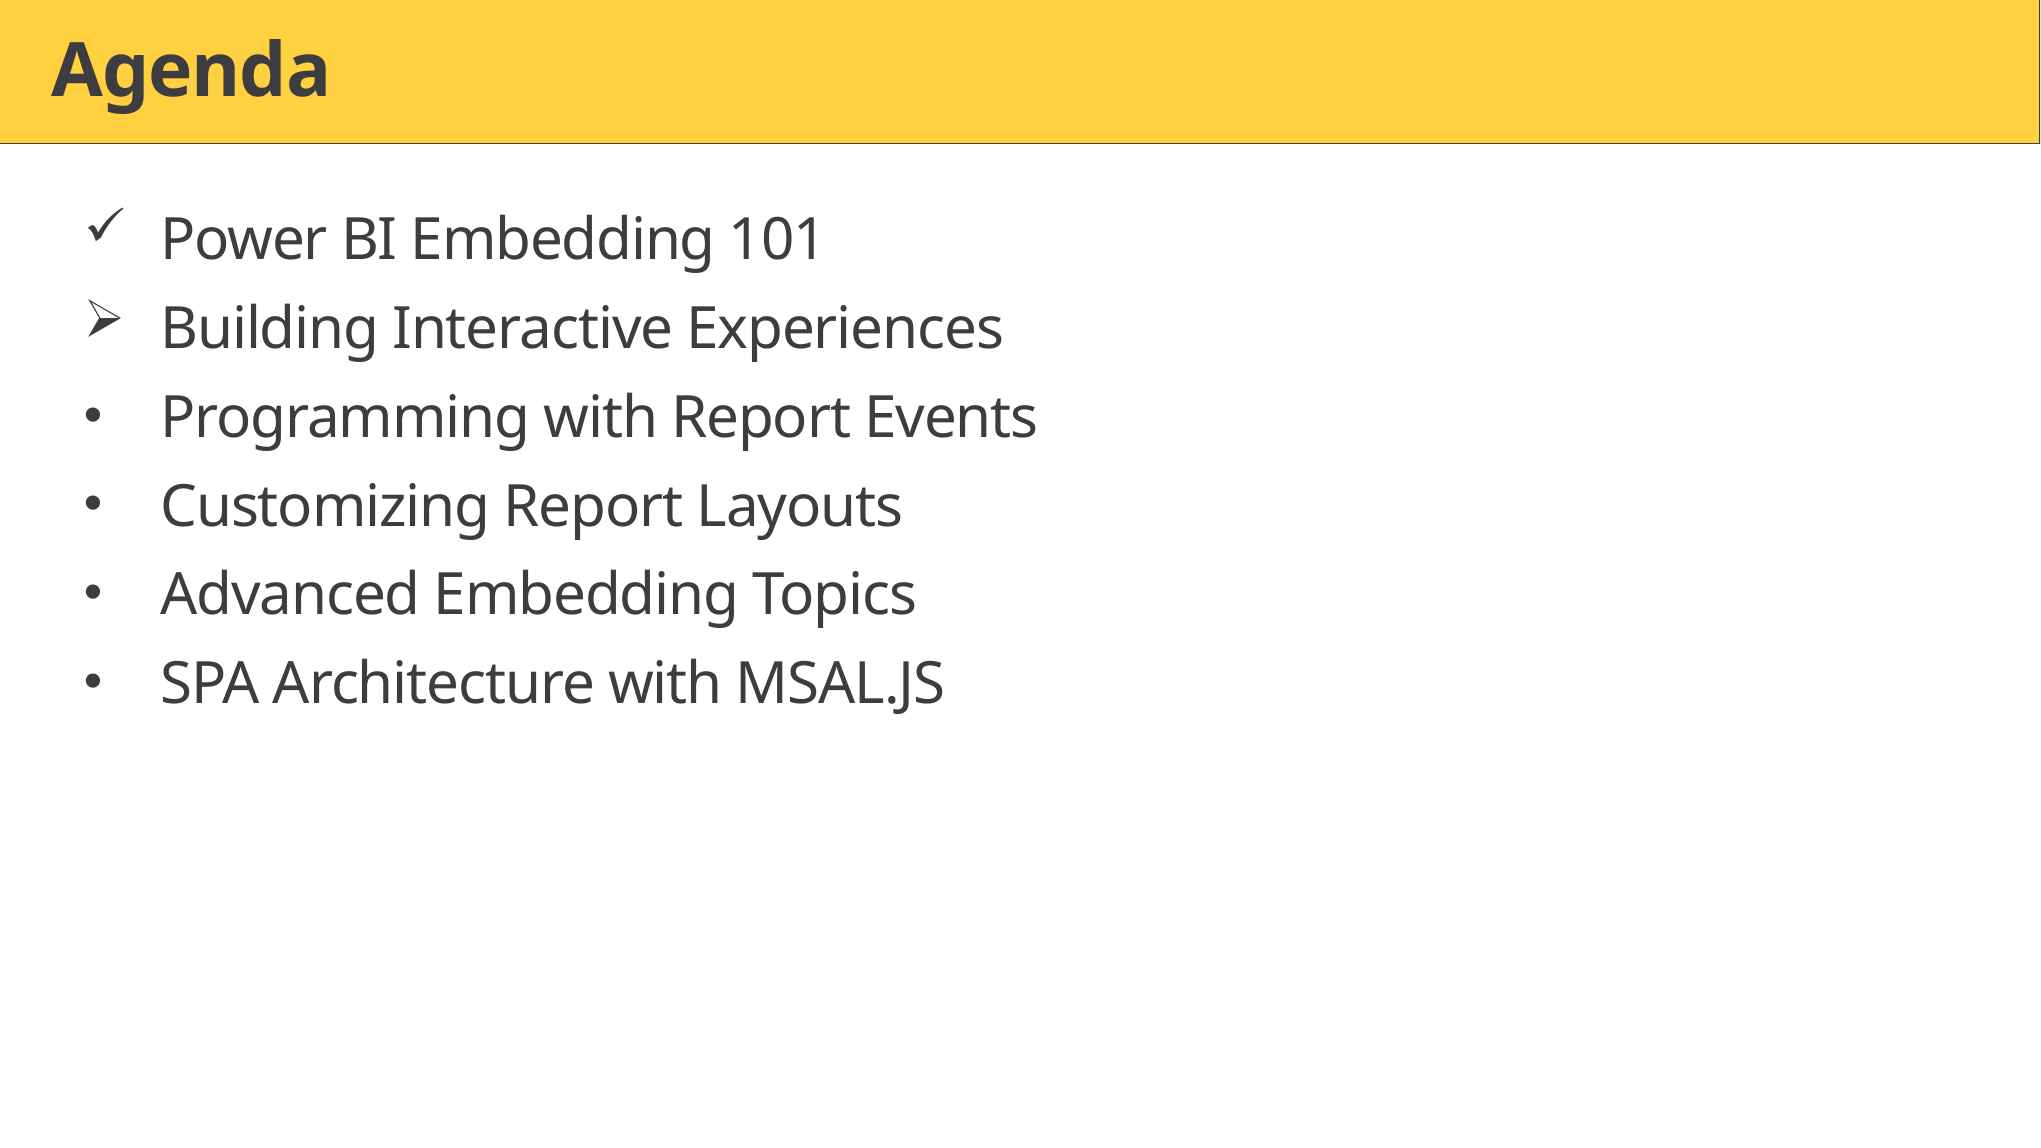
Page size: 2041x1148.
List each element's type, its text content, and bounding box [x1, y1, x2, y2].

list Power BI Embedding 101 Building Interactive Experiences Programming with Report Events Customizing Report Layouts Advanced Embedding Topics SPA Architecture with MSAL.JS [83, 201, 1988, 490]
title Agenda [51, 31, 1988, 113]
